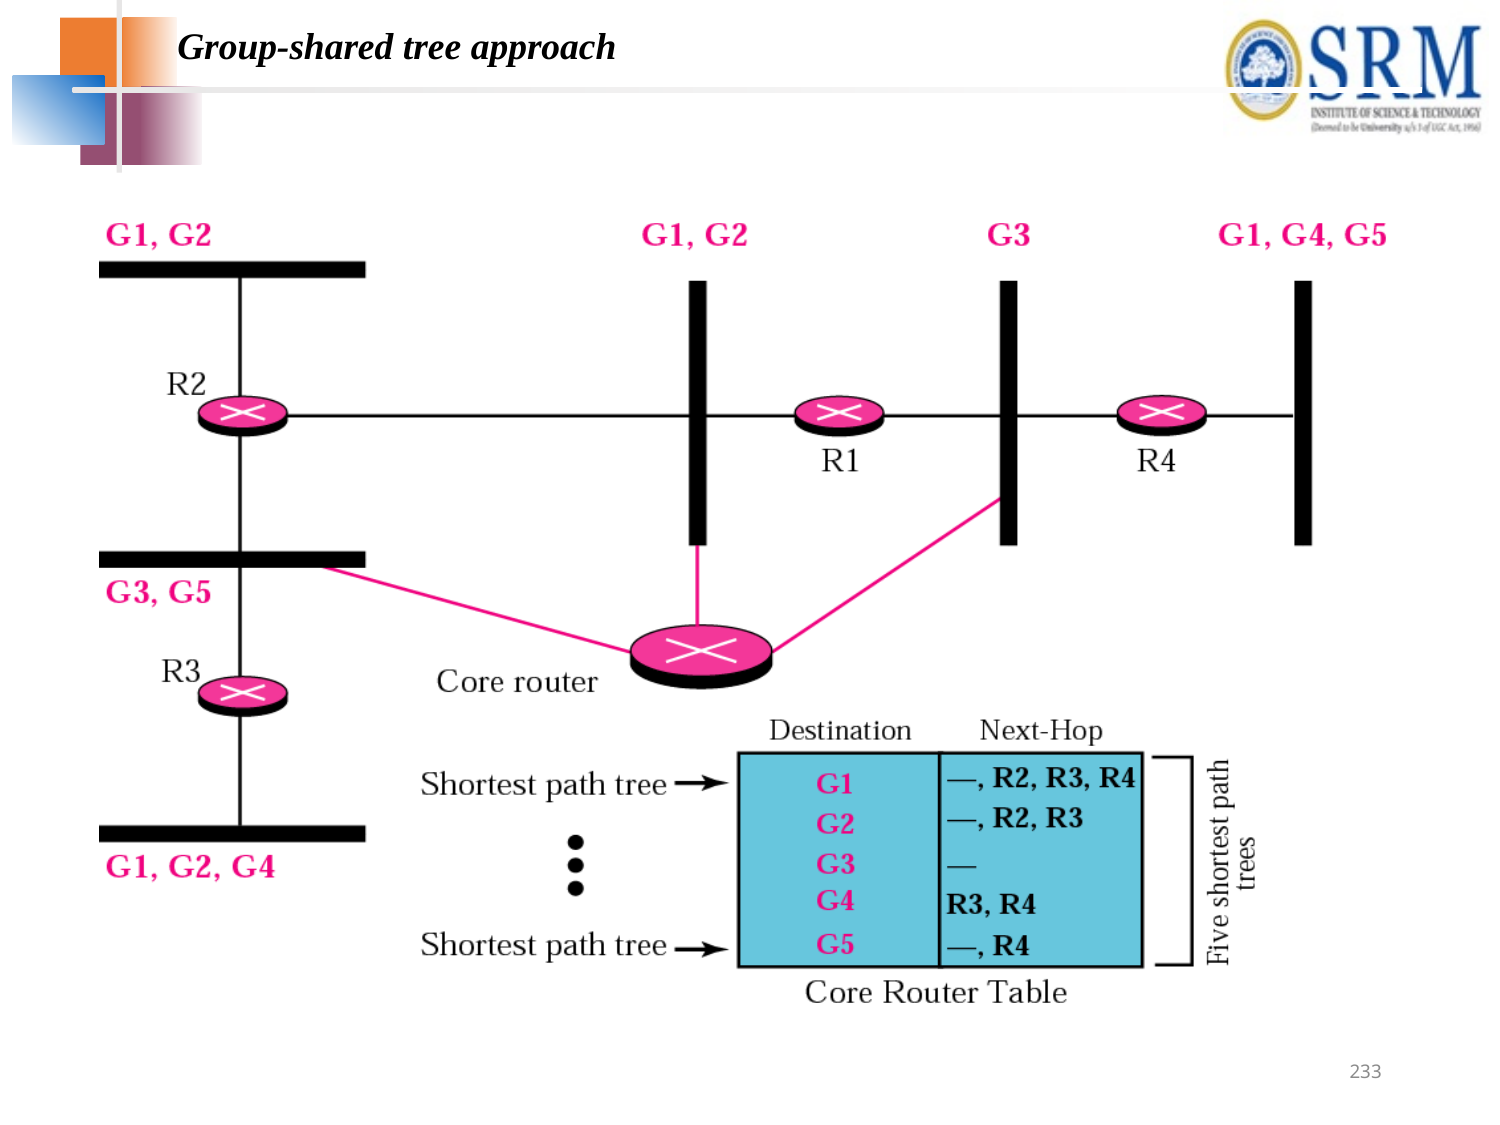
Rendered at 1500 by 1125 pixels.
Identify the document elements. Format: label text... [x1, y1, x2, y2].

text_box [60, 17, 116, 86]
text_box [122, 17, 177, 86]
picture [99, 217, 1390, 1013]
picture [1223, 0, 1489, 149]
text_box [116, 0, 122, 87]
text_box [122, 93, 141, 165]
slide_number 233 [1059, 1042, 1397, 1103]
text_box [141, 93, 202, 165]
text_box [12, 75, 105, 145]
text_box [72, 87, 1423, 93]
text_box [80, 93, 116, 165]
text_box Group-shared tree approach [162, 14, 1100, 75]
text_box [116, 93, 122, 173]
